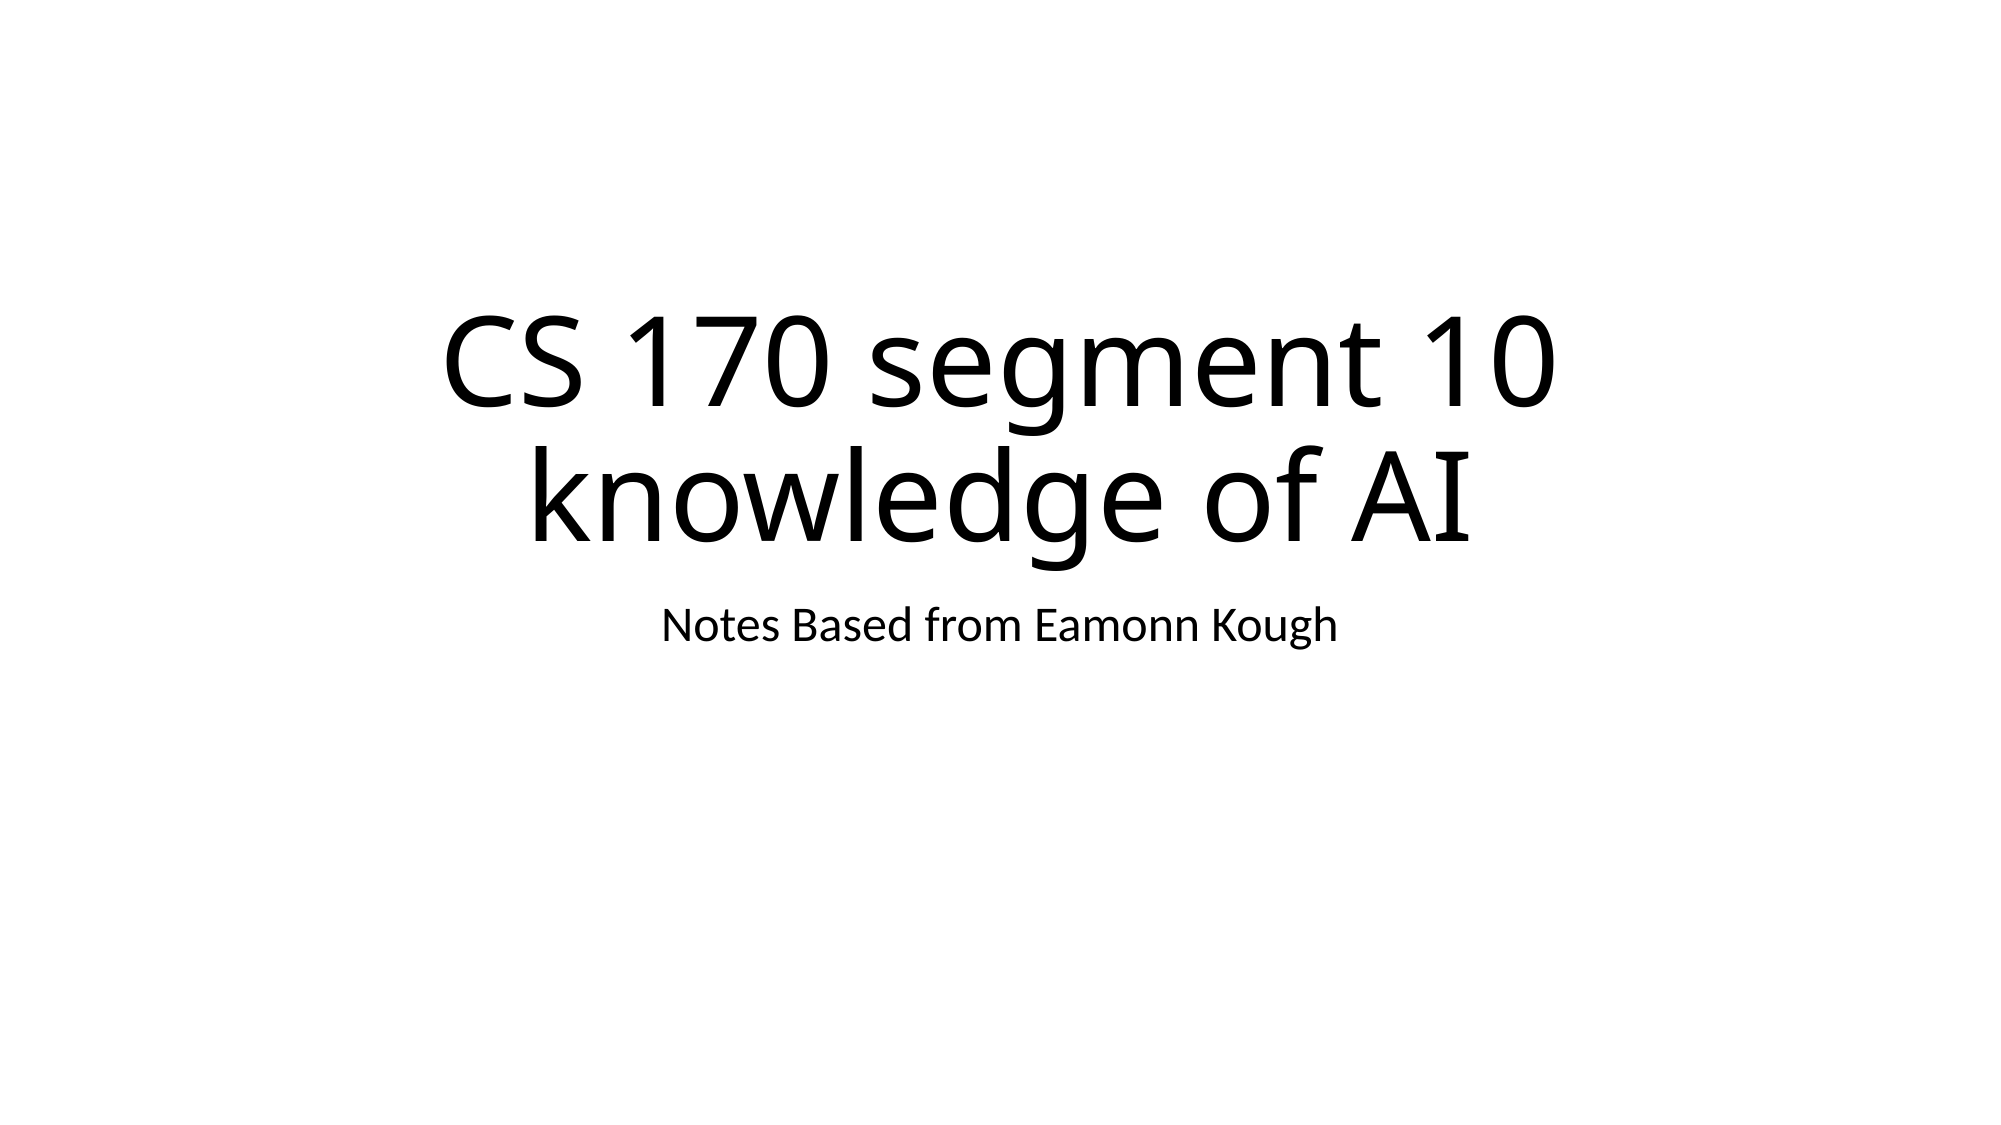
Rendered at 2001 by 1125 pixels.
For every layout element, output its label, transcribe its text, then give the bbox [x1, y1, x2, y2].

title CS 170 segment 10 knowledge of AI [249, 184, 1750, 576]
subtitle Notes Based from Eamonn Kough [249, 590, 1750, 863]
